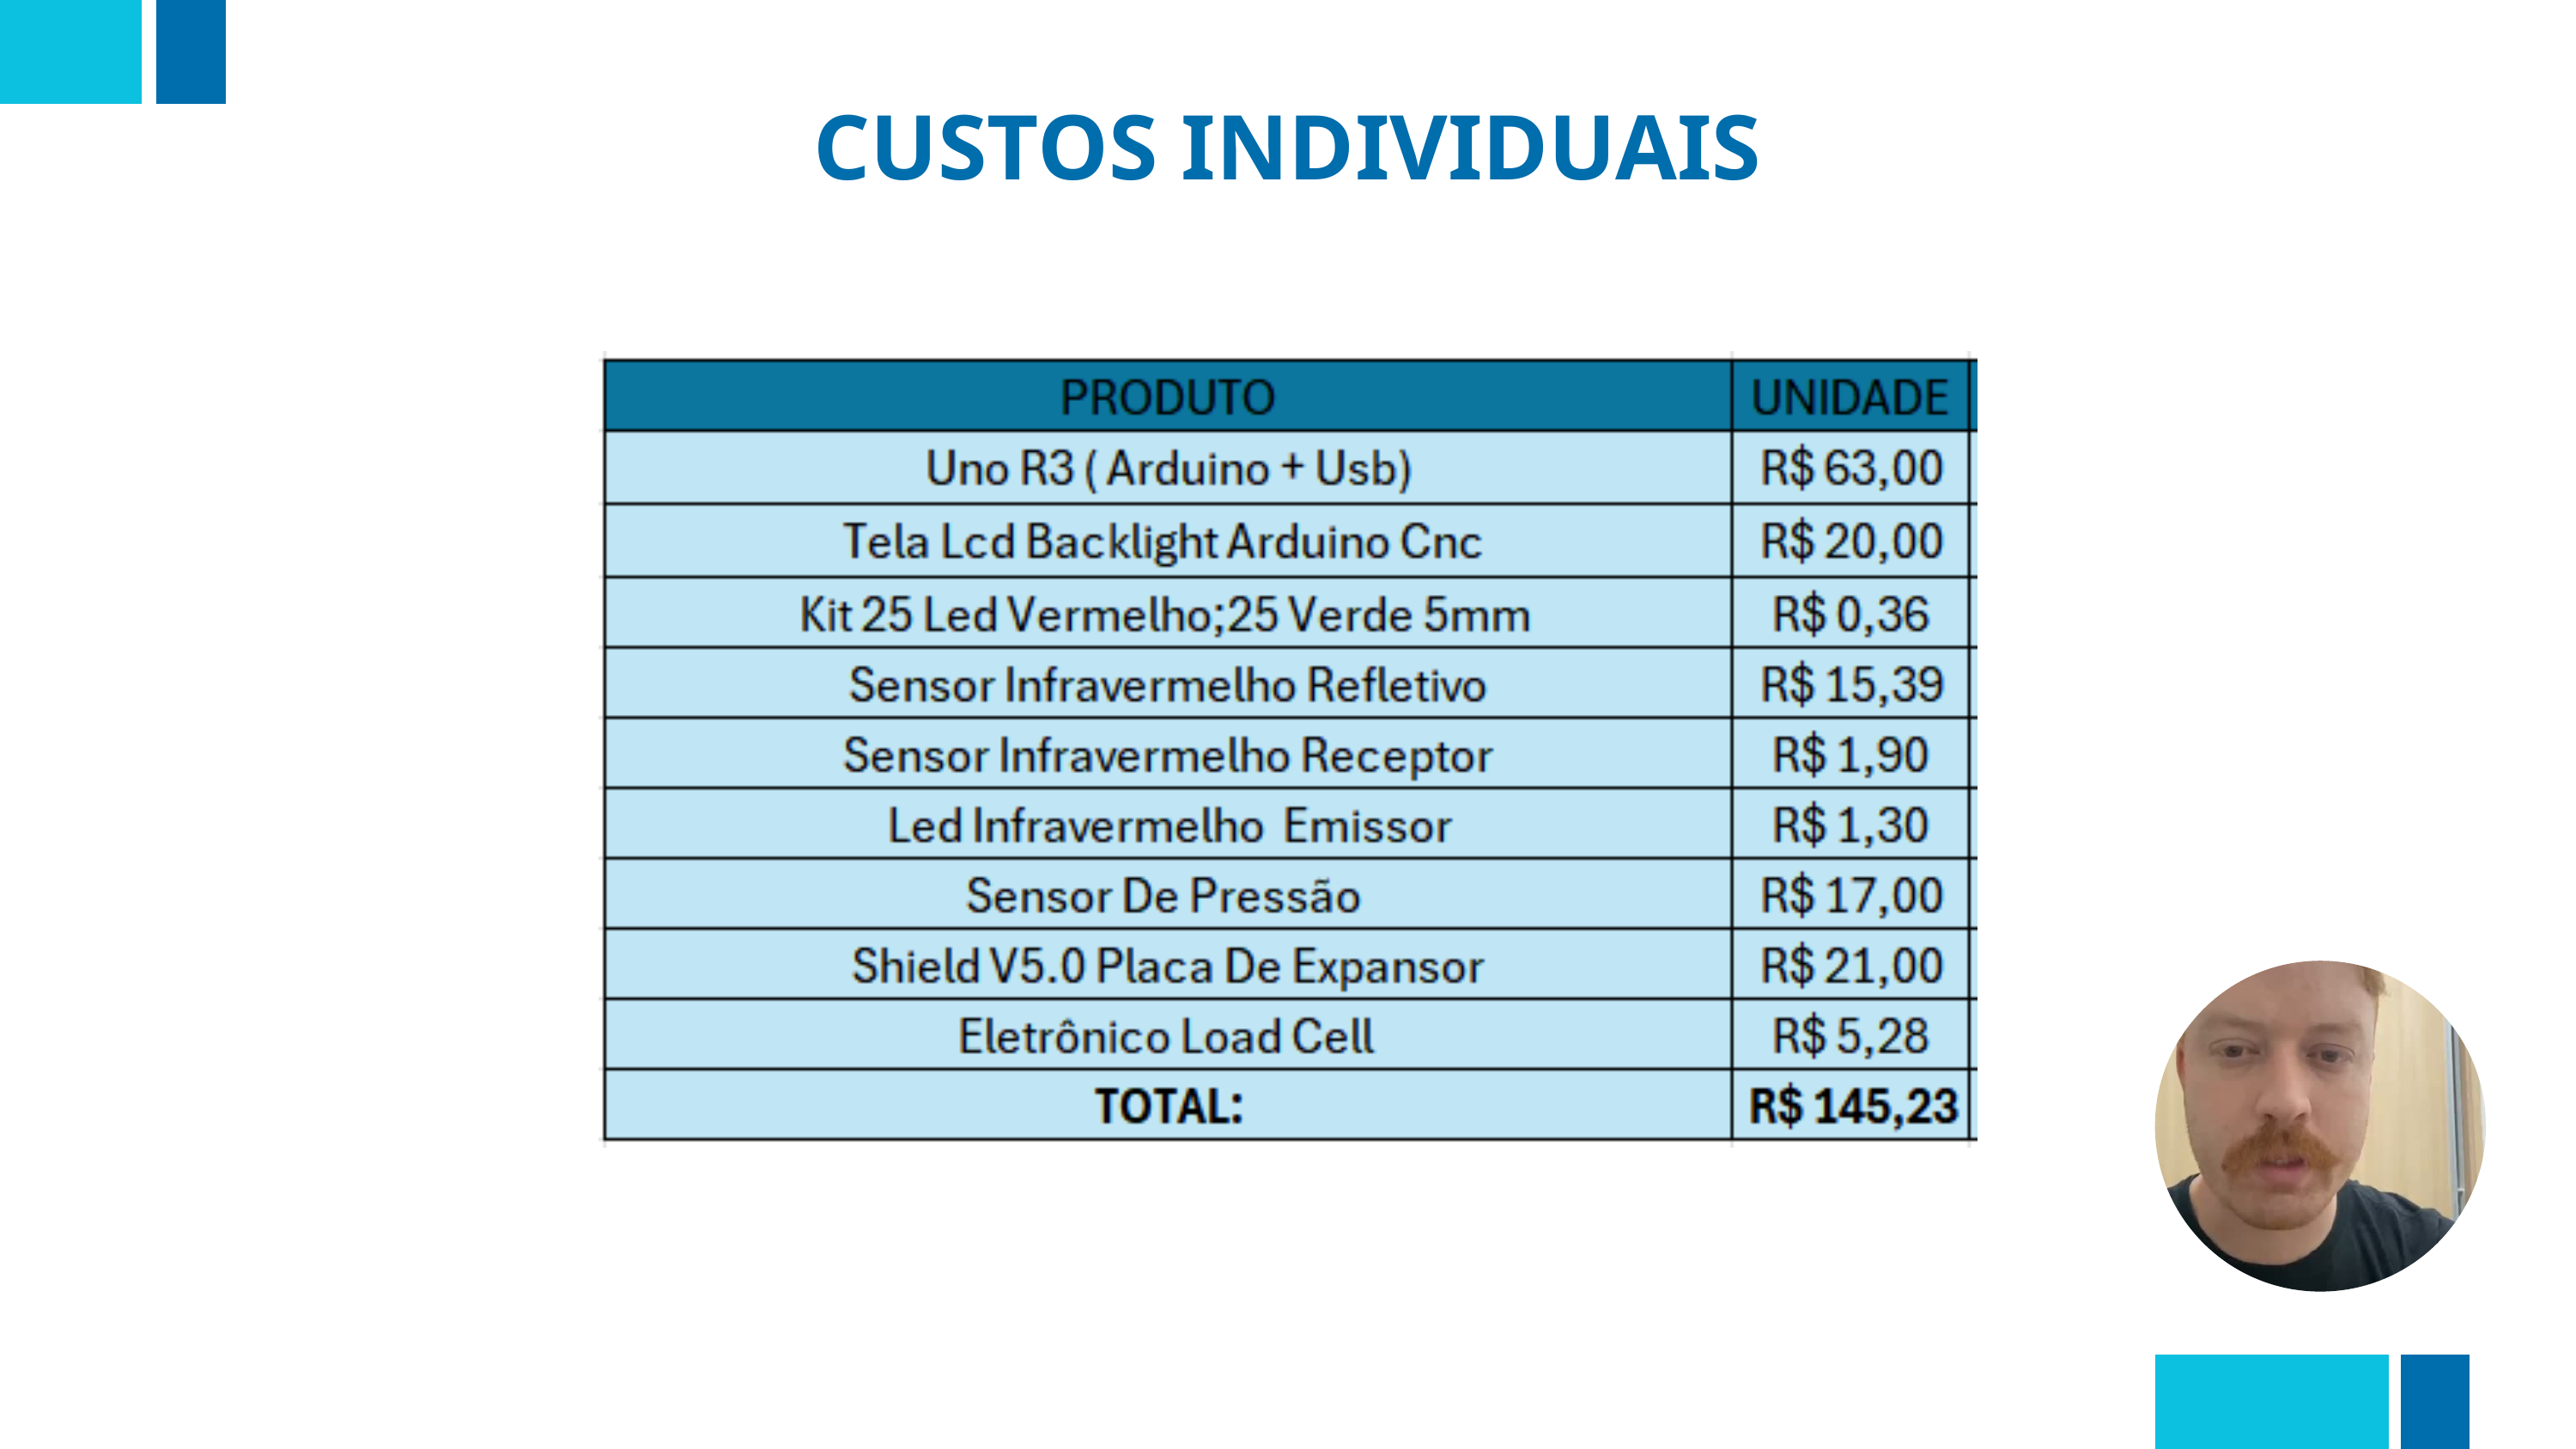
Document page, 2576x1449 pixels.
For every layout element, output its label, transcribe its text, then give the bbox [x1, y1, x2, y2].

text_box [2154, 1355, 2390, 1449]
text_box CUSTOS INDIVIDUAIS [649, 88, 1927, 198]
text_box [2154, 960, 2487, 1292]
text_box [598, 351, 1978, 1148]
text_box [0, 0, 143, 104]
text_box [156, 0, 227, 104]
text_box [2400, 1355, 2470, 1449]
